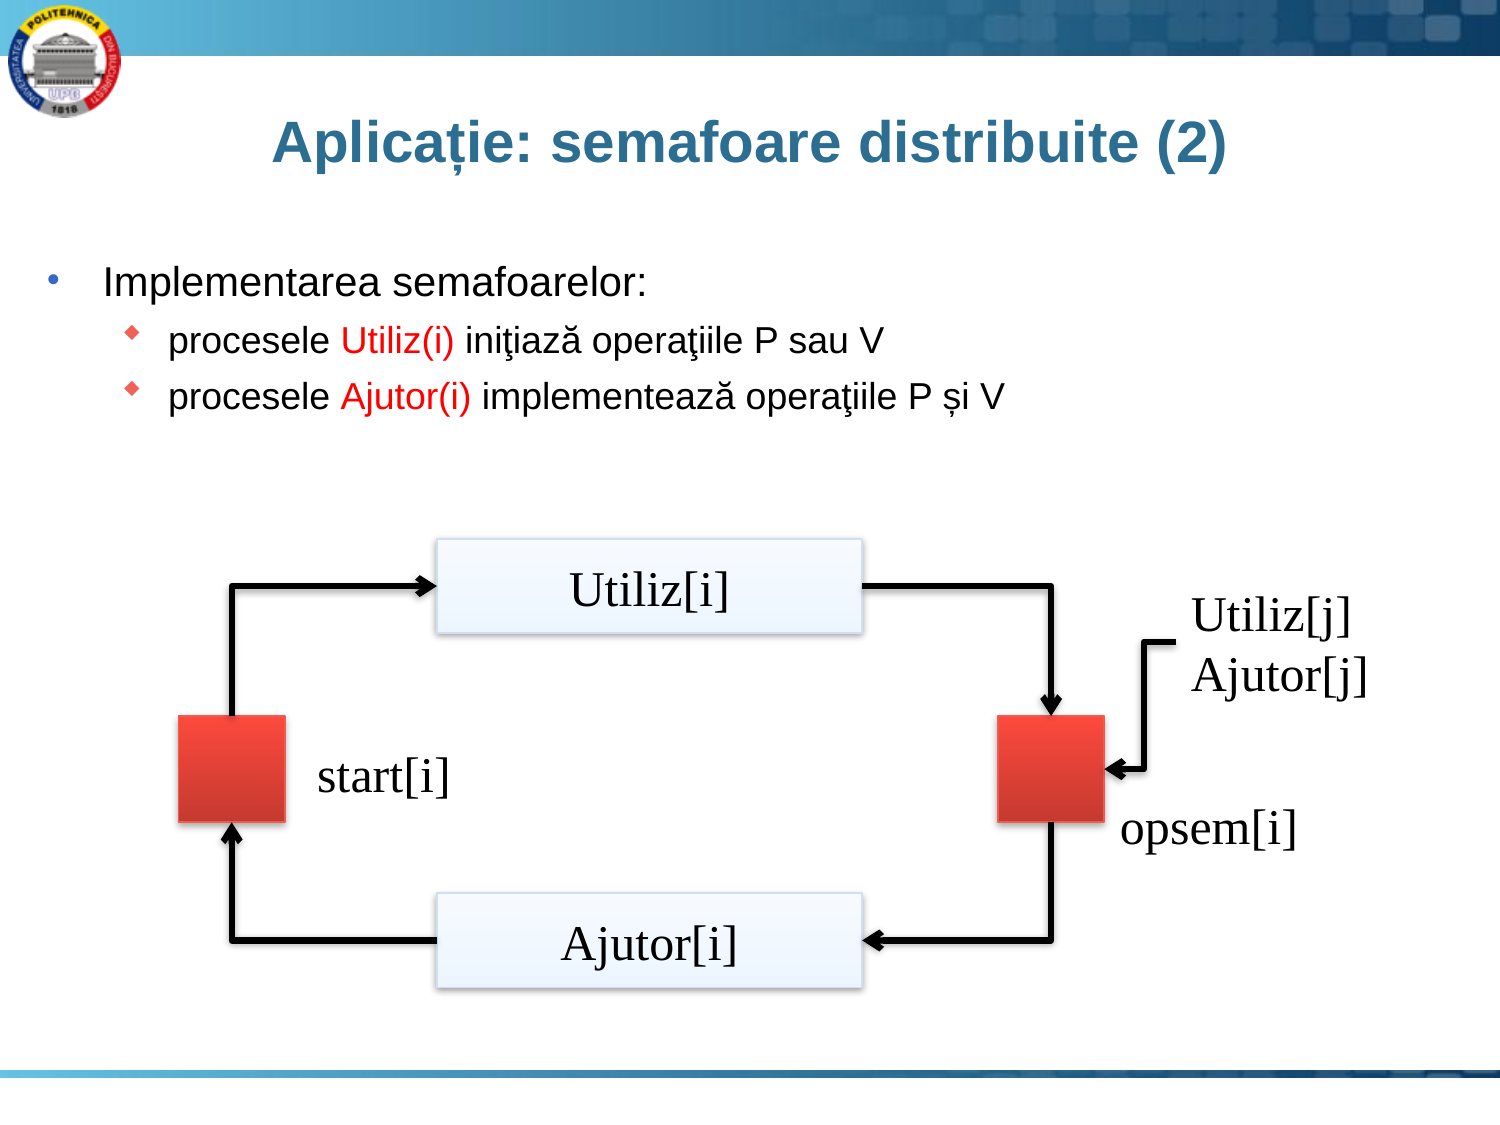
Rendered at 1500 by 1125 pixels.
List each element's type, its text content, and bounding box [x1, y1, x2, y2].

title Aplicație: semafoare distribuite (2) [51, 102, 1449, 178]
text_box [897, 786, 1016, 977]
text_box [997, 715, 1105, 823]
text_box Utiliz[i] [436, 538, 863, 634]
text_box Utiliz[j] Ajutor[j] [1176, 574, 1384, 709]
text_box opsem[i] [1105, 787, 1314, 863]
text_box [1104, 642, 1176, 770]
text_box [231, 822, 438, 941]
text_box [269, 548, 400, 754]
picture [0, 1070, 1500, 1078]
text_box start[i] [302, 734, 466, 810]
text_box Implementarea semafoarelor: procesele Utiliz(i) iniţiază operaţiile P sau V procesele Ajutor(i) implementează operaţiile P și V [31, 256, 1469, 1046]
picture [0, 0, 1500, 118]
text_box Ajutor[i] [436, 893, 863, 988]
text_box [861, 585, 1052, 717]
text_box [178, 715, 285, 823]
